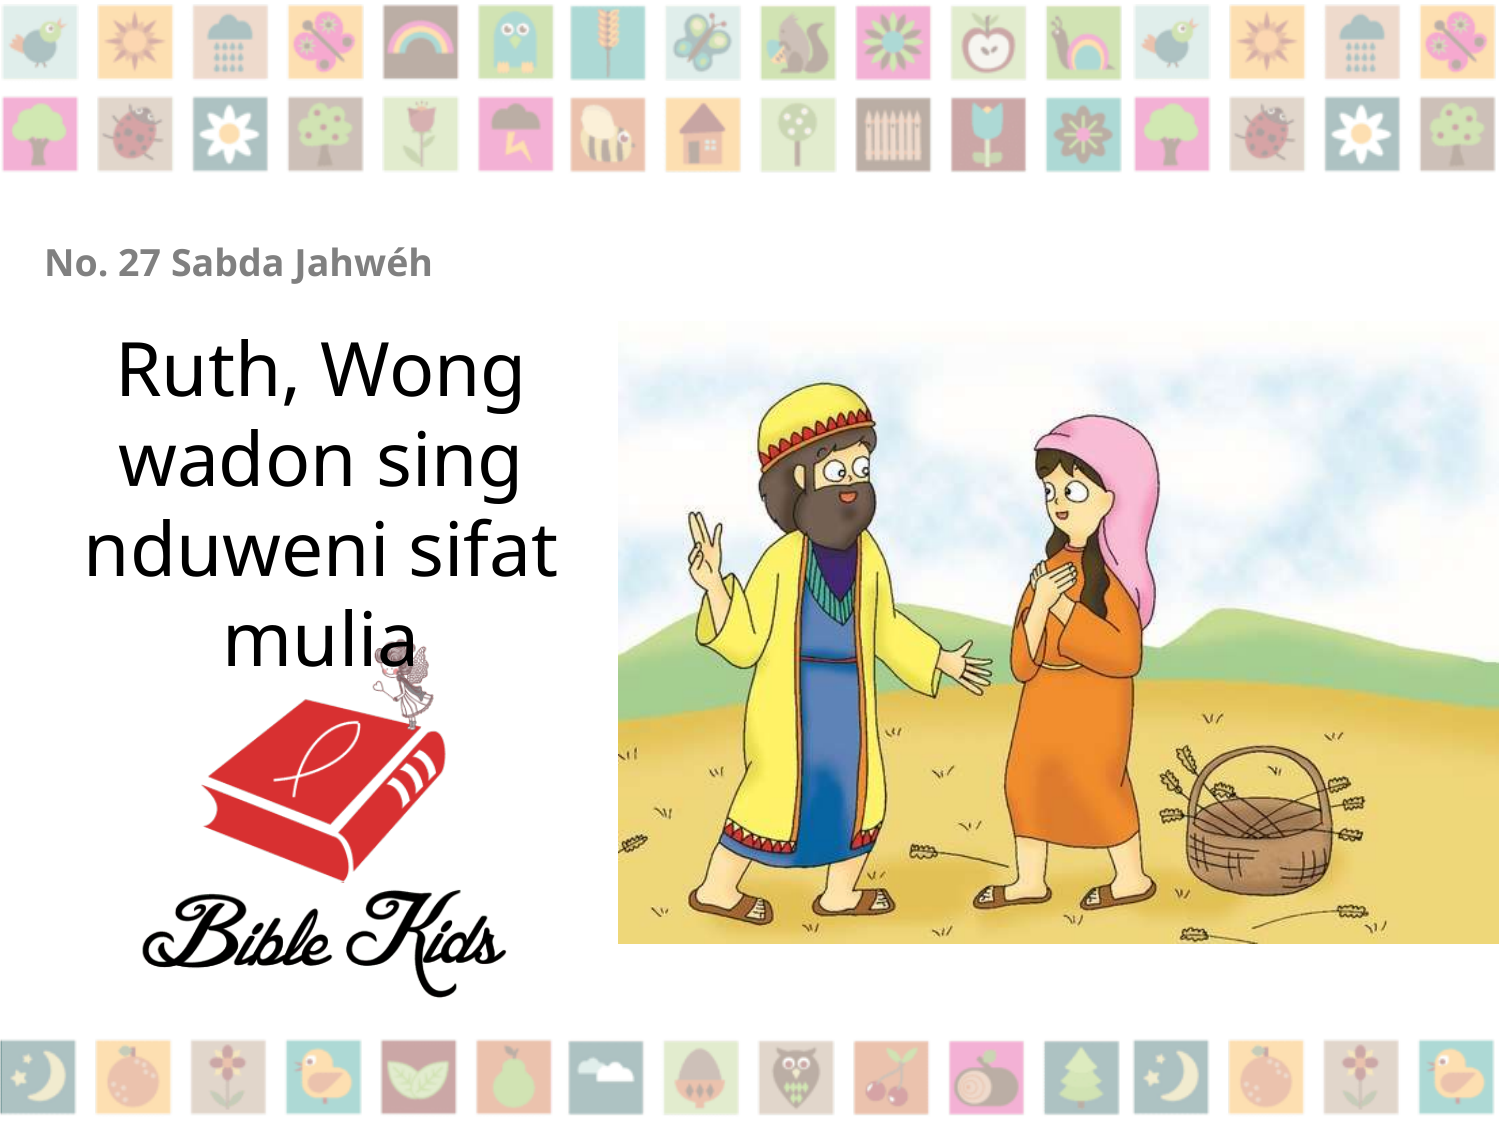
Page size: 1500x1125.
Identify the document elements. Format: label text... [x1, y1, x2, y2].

text_box No. 27 Sabda Jahwéh [29, 231, 543, 292]
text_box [0, 3, 1500, 181]
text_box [0, 1028, 1500, 1118]
text_box Ruth, Wong wadon sing nduweni sifat mulia [0, 314, 644, 690]
picture [618, 321, 1500, 945]
picture [117, 600, 544, 1027]
